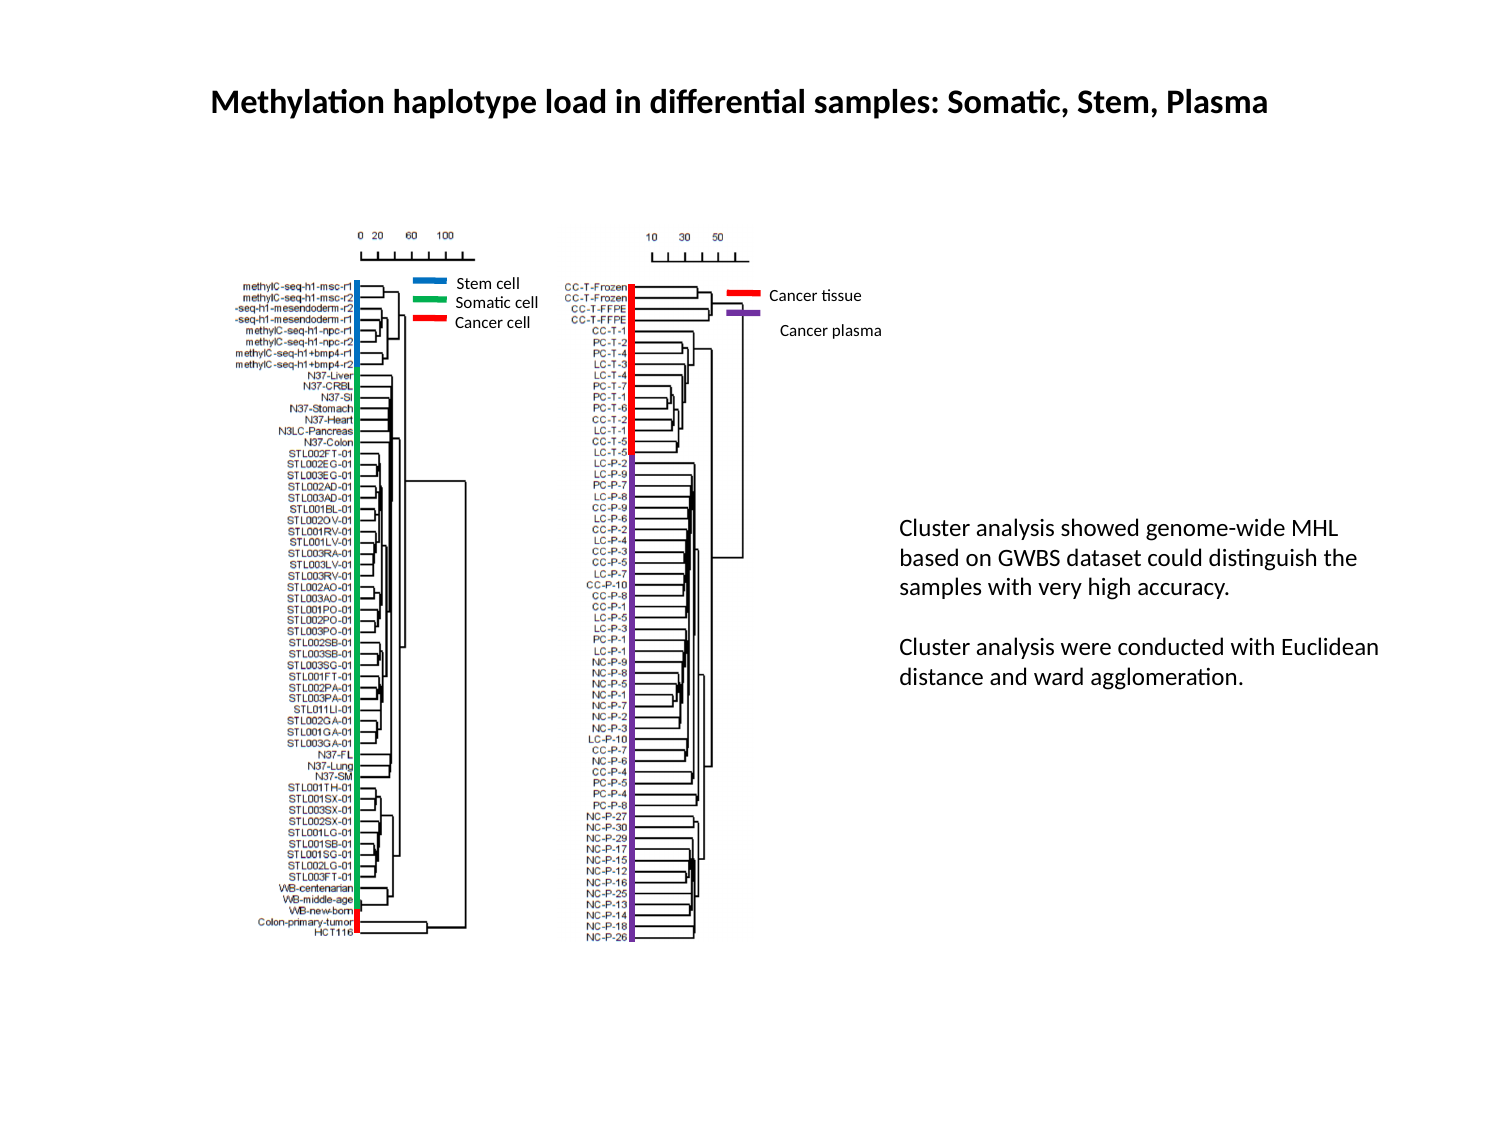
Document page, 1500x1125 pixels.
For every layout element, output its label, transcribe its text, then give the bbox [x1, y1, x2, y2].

picture [296, 224, 1015, 942]
text_box Cancer tissue [754, 277, 878, 313]
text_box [234, 224, 555, 936]
text_box Methylation haplotype load in differential samples: Somatic, Stem, Plasma [195, 71, 1285, 128]
text_box Cluster analysis showed genome-wide MHL based on GWBS dataset could distinguish the samples with very high accuracy. Cluster analysis were conducted with Euclidean distance and ward agglomeration. [884, 503, 1403, 699]
text_box Cancer plasma [765, 312, 898, 348]
